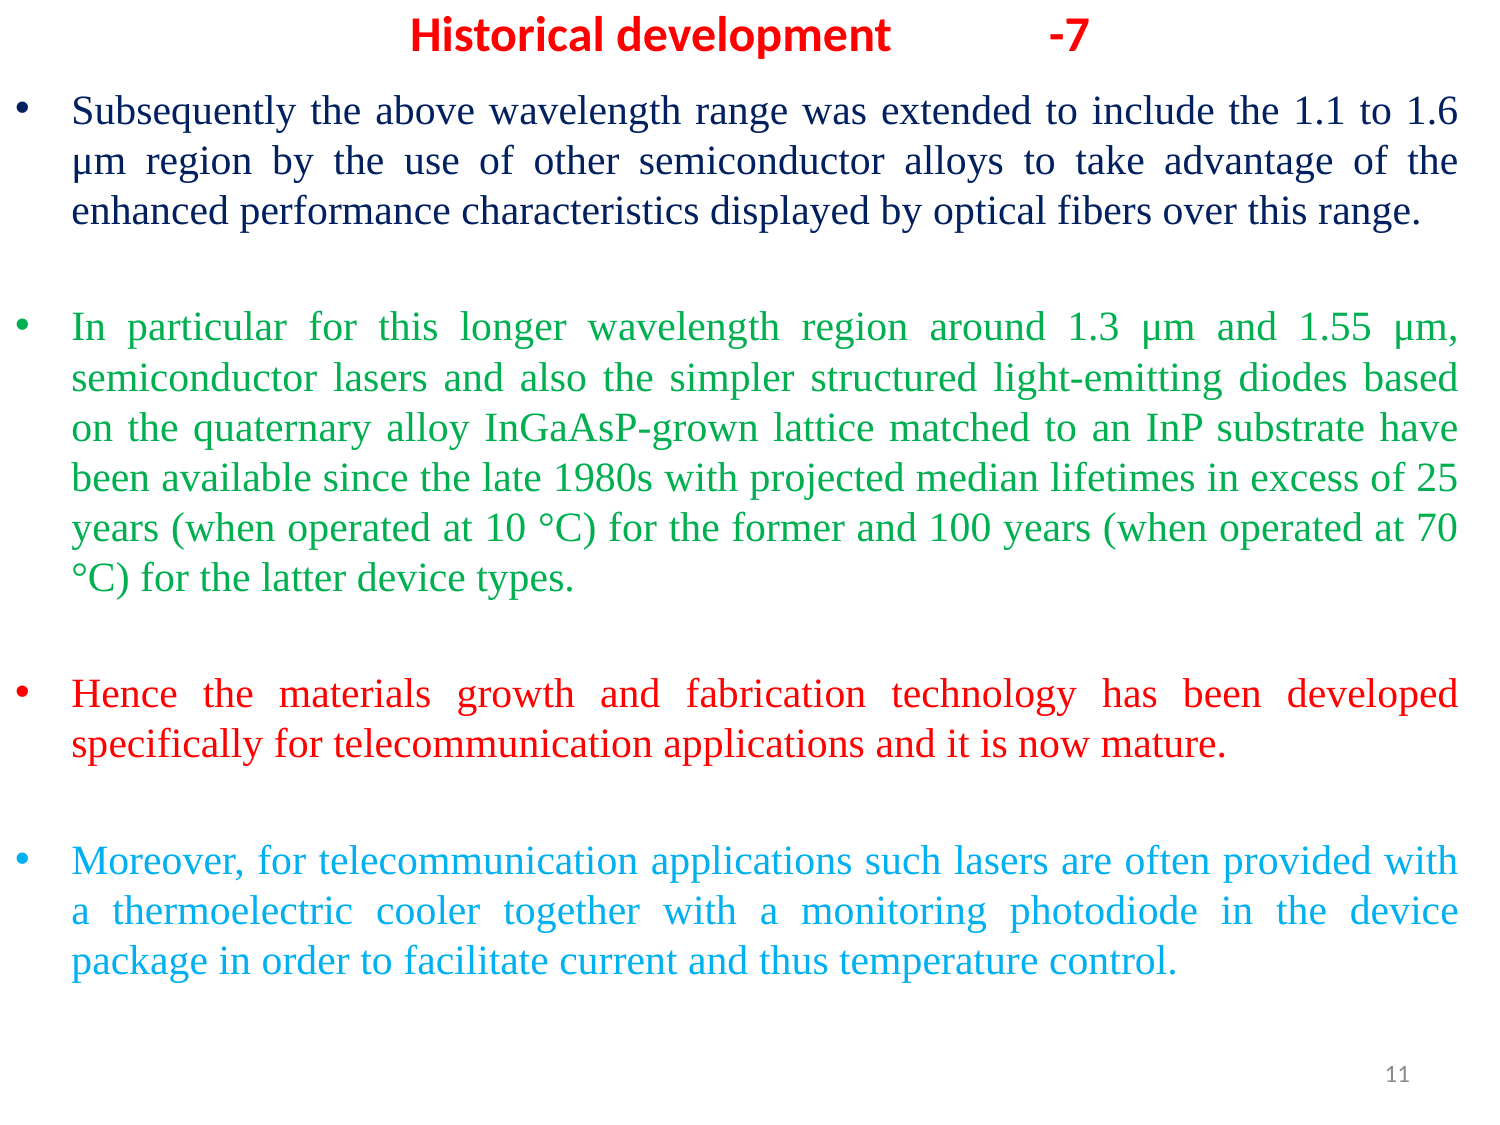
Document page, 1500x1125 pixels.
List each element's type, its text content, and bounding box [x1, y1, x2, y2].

slide_number 11 [1074, 1042, 1425, 1103]
title Historical development -7 [75, 0, 1425, 63]
list Subsequently the above wavelength range was extended to include the 1.1 to 1.6 μm region by the use of other semiconductor alloys to take advantage of the enhanced performance characteristics displayed by optical fibers over this range. In particular for this longer wavelength region around 1.3 μm and 1.55 μm, semiconductor lasers and also the simpler structured light-emitting diodes based on the quaternary alloy InGaAsP-grown lattice matched to an InP substrate have been available since the late 1980s with projected median lifetimes in excess of 25 years (when operated at 10 °C) for the former and 100 years (when operated at 70 °C) for the latter device types. Hence the materials growth and fabrication technology has been developed specifically for telecommunication applications and it is now mature. Moreover, for telecommunication applications such lasers are often provided with a thermoelectric cooler together with a monitoring photodiode in the device package in order to facilitate current and thus temperature control. [0, 75, 1475, 1100]
